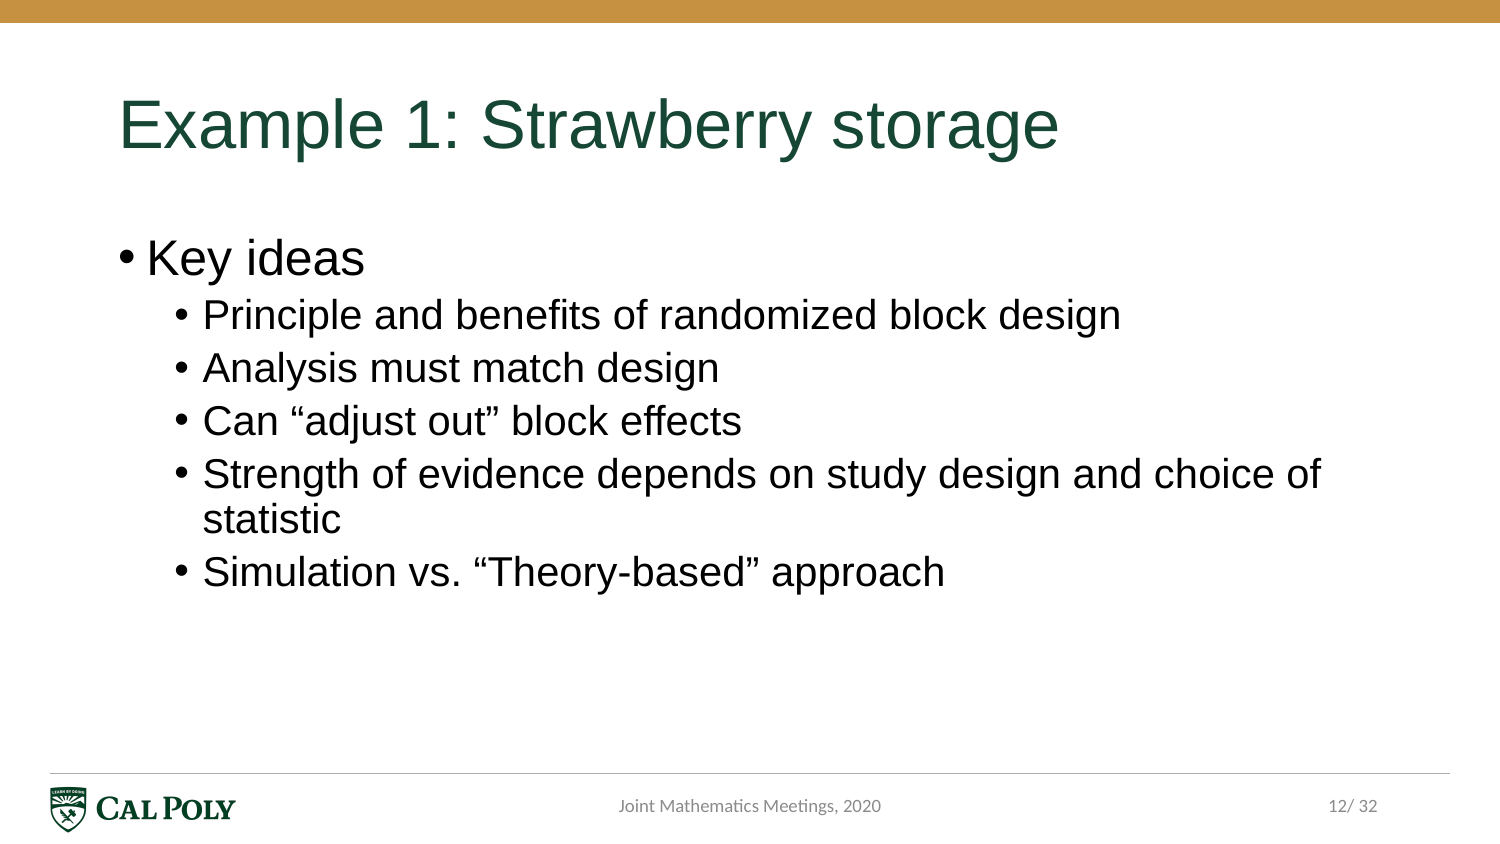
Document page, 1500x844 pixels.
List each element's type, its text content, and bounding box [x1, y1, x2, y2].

footer Joint Mathematics Meetings, 2020 [496, 782, 1004, 827]
list Key ideas Principle and benefits of randomized block design Analysis must match design Can “adjust out” block effects Strength of evidence depends on study design and choice of statistic Simulation vs. “Theory-based” approach [103, 224, 1410, 760]
slide_number 12/ 32 [1059, 782, 1397, 827]
title Example 1: Strawberry storage [103, 44, 1397, 208]
